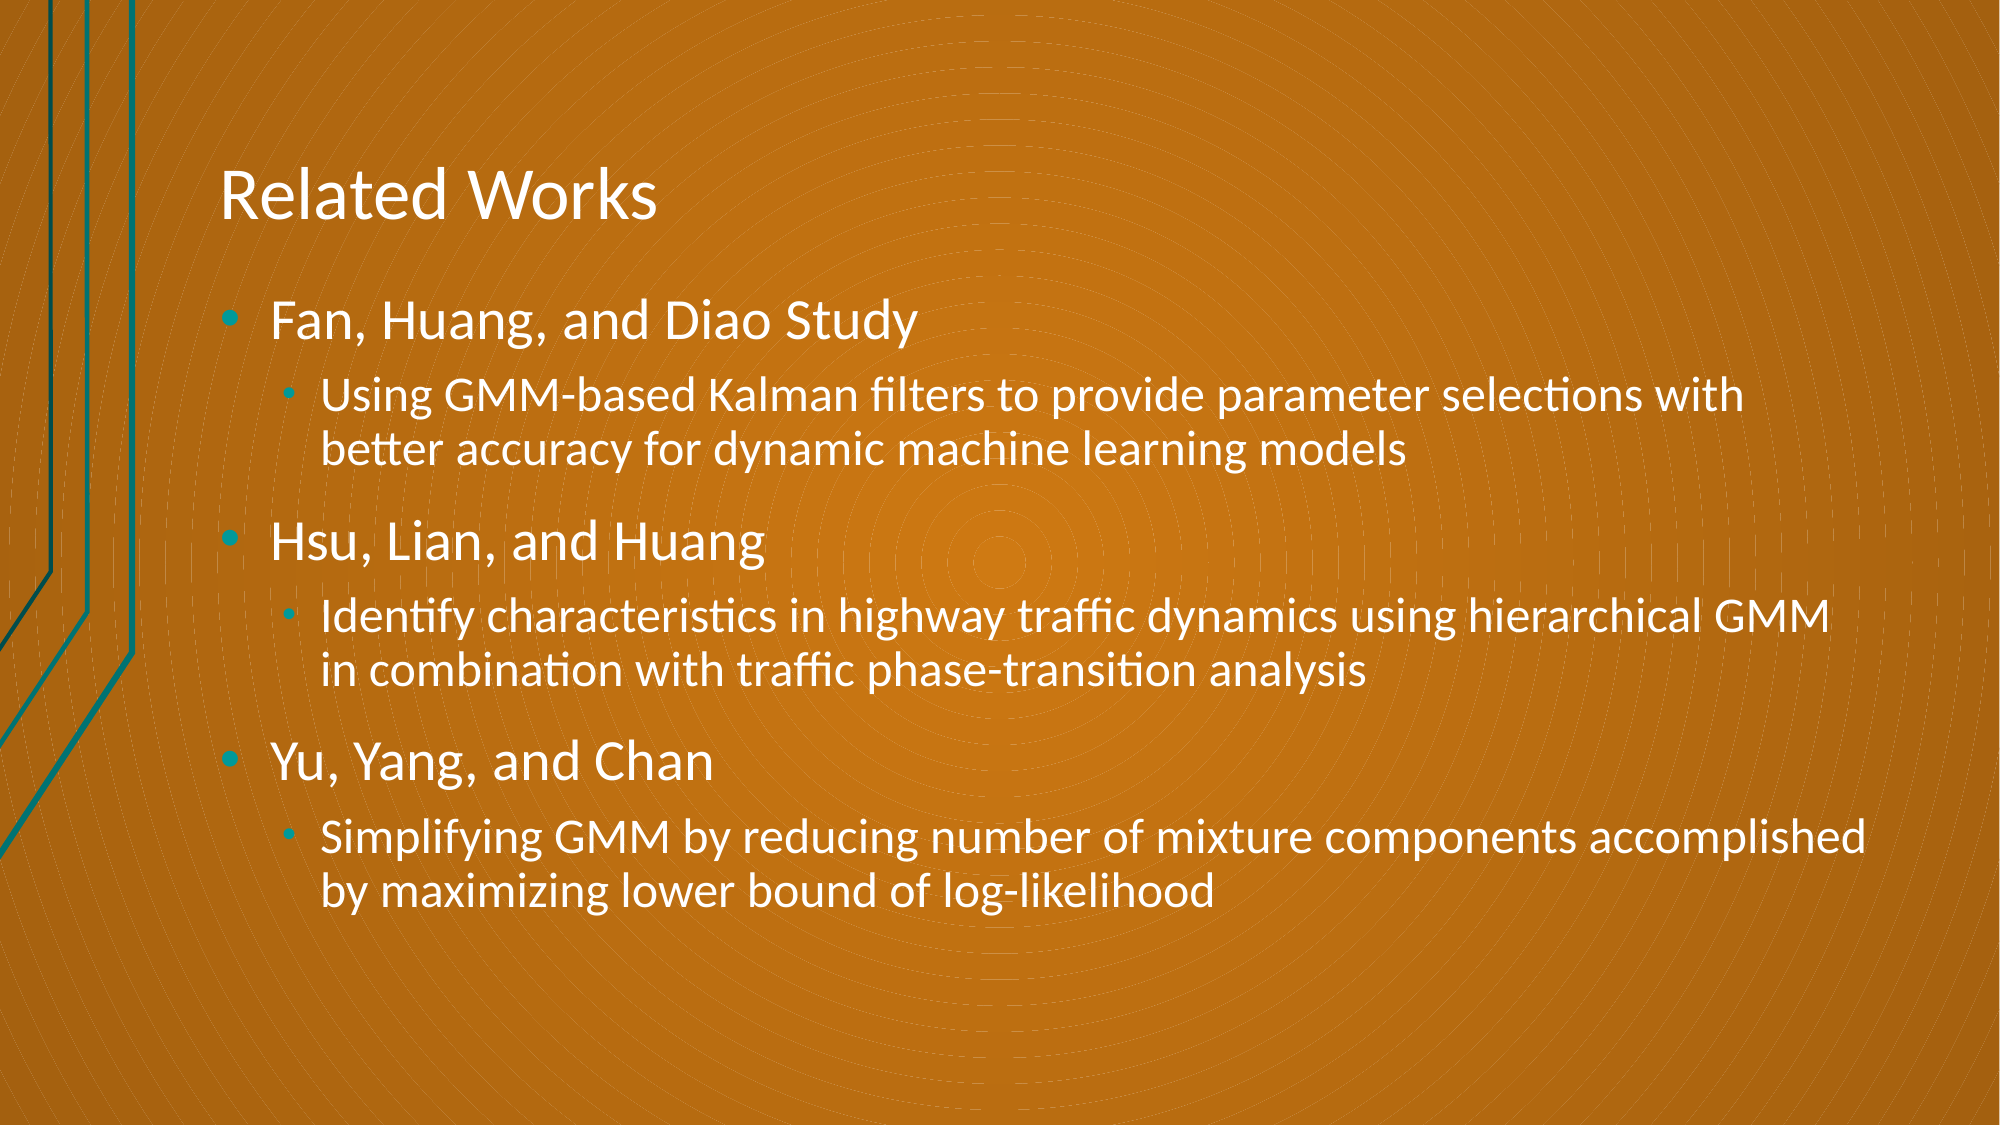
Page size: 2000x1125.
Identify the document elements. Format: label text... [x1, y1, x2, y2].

title Related Works [199, 45, 1900, 246]
list Fan, Huang, and Diao Study Using GMM-based Kalman filters to provide parameter selections with better accuracy for dynamic machine learning models Hsu, Lian, and Huang Identify characteristics in highway traffic dynamics using hierarchical GMM in combination with traffic phase-transition analysis Yu, Yang, and Chan Simplifying GMM by reducing number of mixture components accomplished by maximizing lower bound of log-likelihood [199, 279, 1900, 1012]
